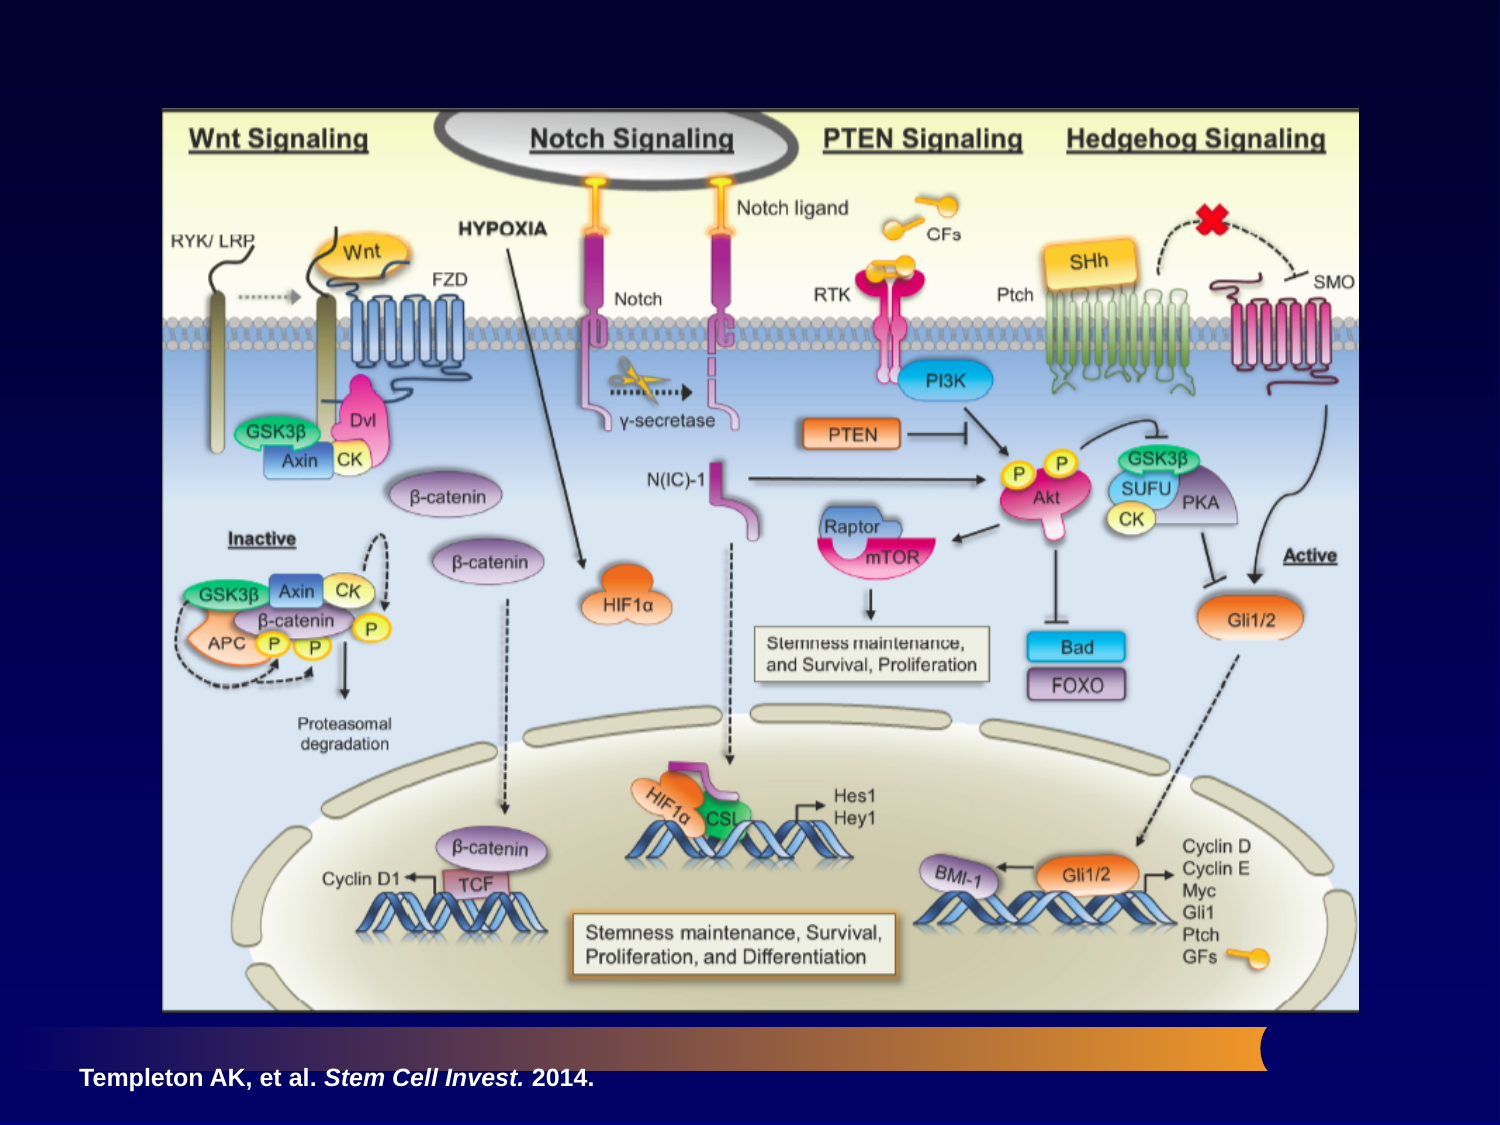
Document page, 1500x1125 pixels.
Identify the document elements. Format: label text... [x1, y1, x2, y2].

picture [162, 108, 1359, 1013]
text_box Templeton AK, et al. Stem Cell Invest. 2014. [64, 1054, 610, 1100]
